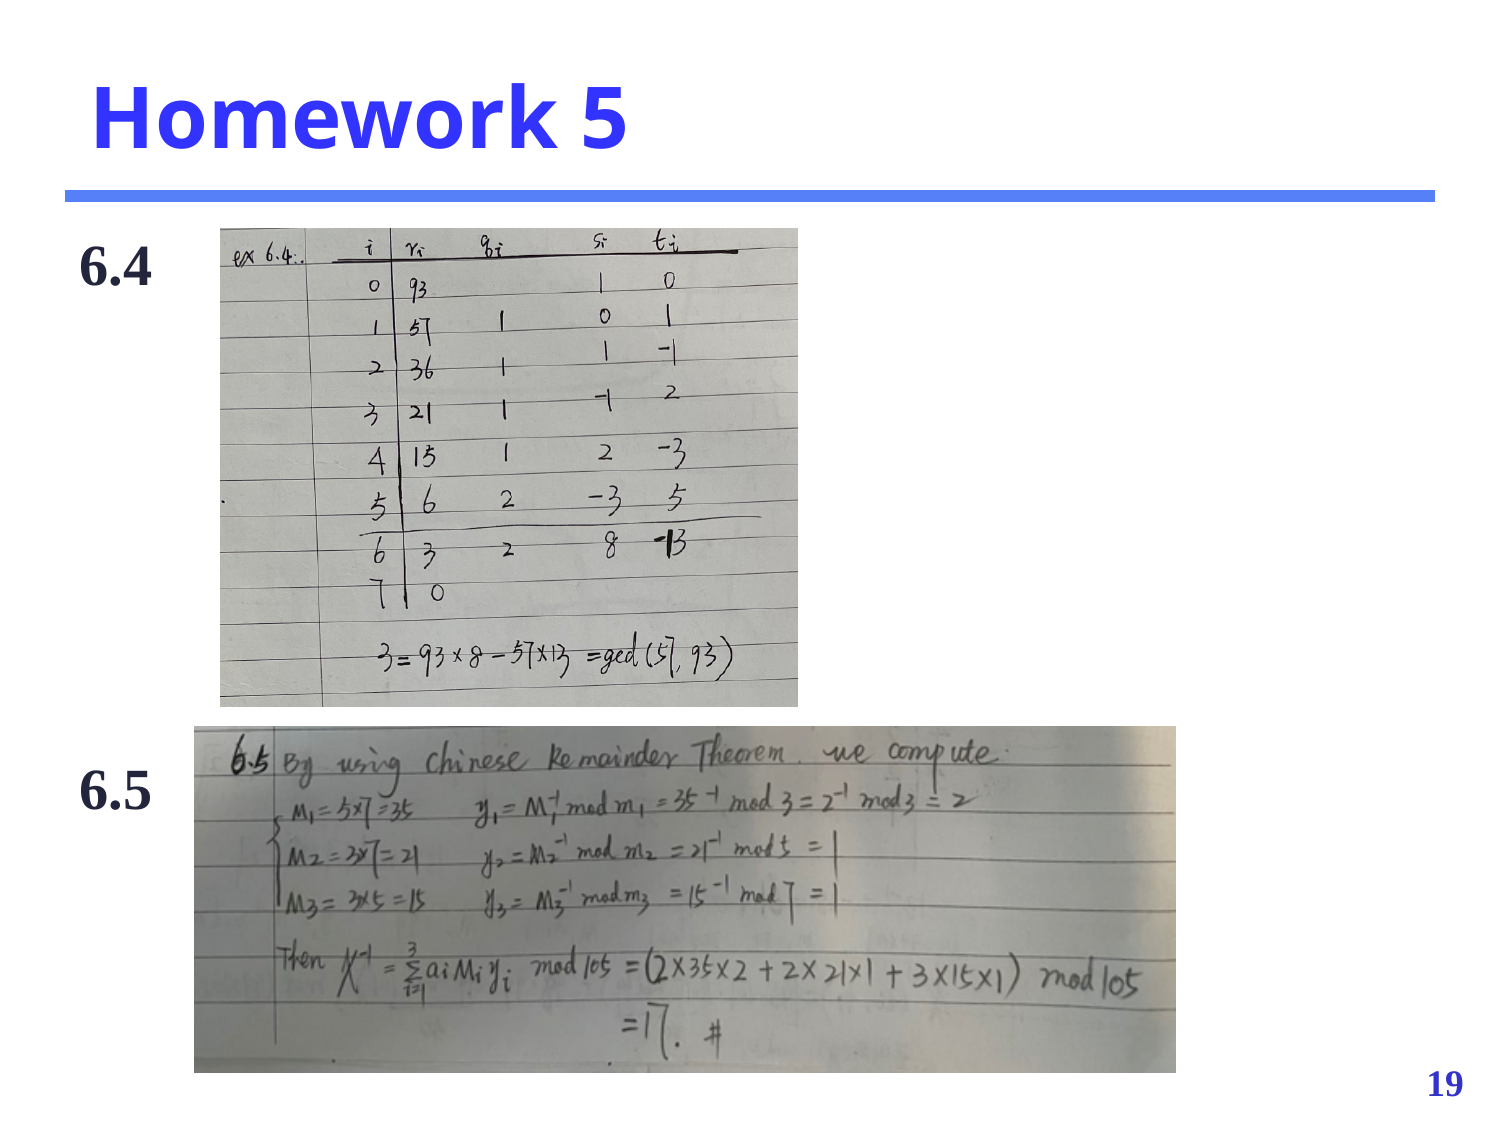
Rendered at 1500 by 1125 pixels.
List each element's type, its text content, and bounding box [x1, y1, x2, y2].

picture [194, 726, 1176, 1073]
title Homework 5 [75, 45, 1425, 185]
picture [218, 228, 798, 708]
text_box 6.4 6.5 [64, 184, 1306, 1125]
slide_number 19 [1316, 1051, 1479, 1112]
